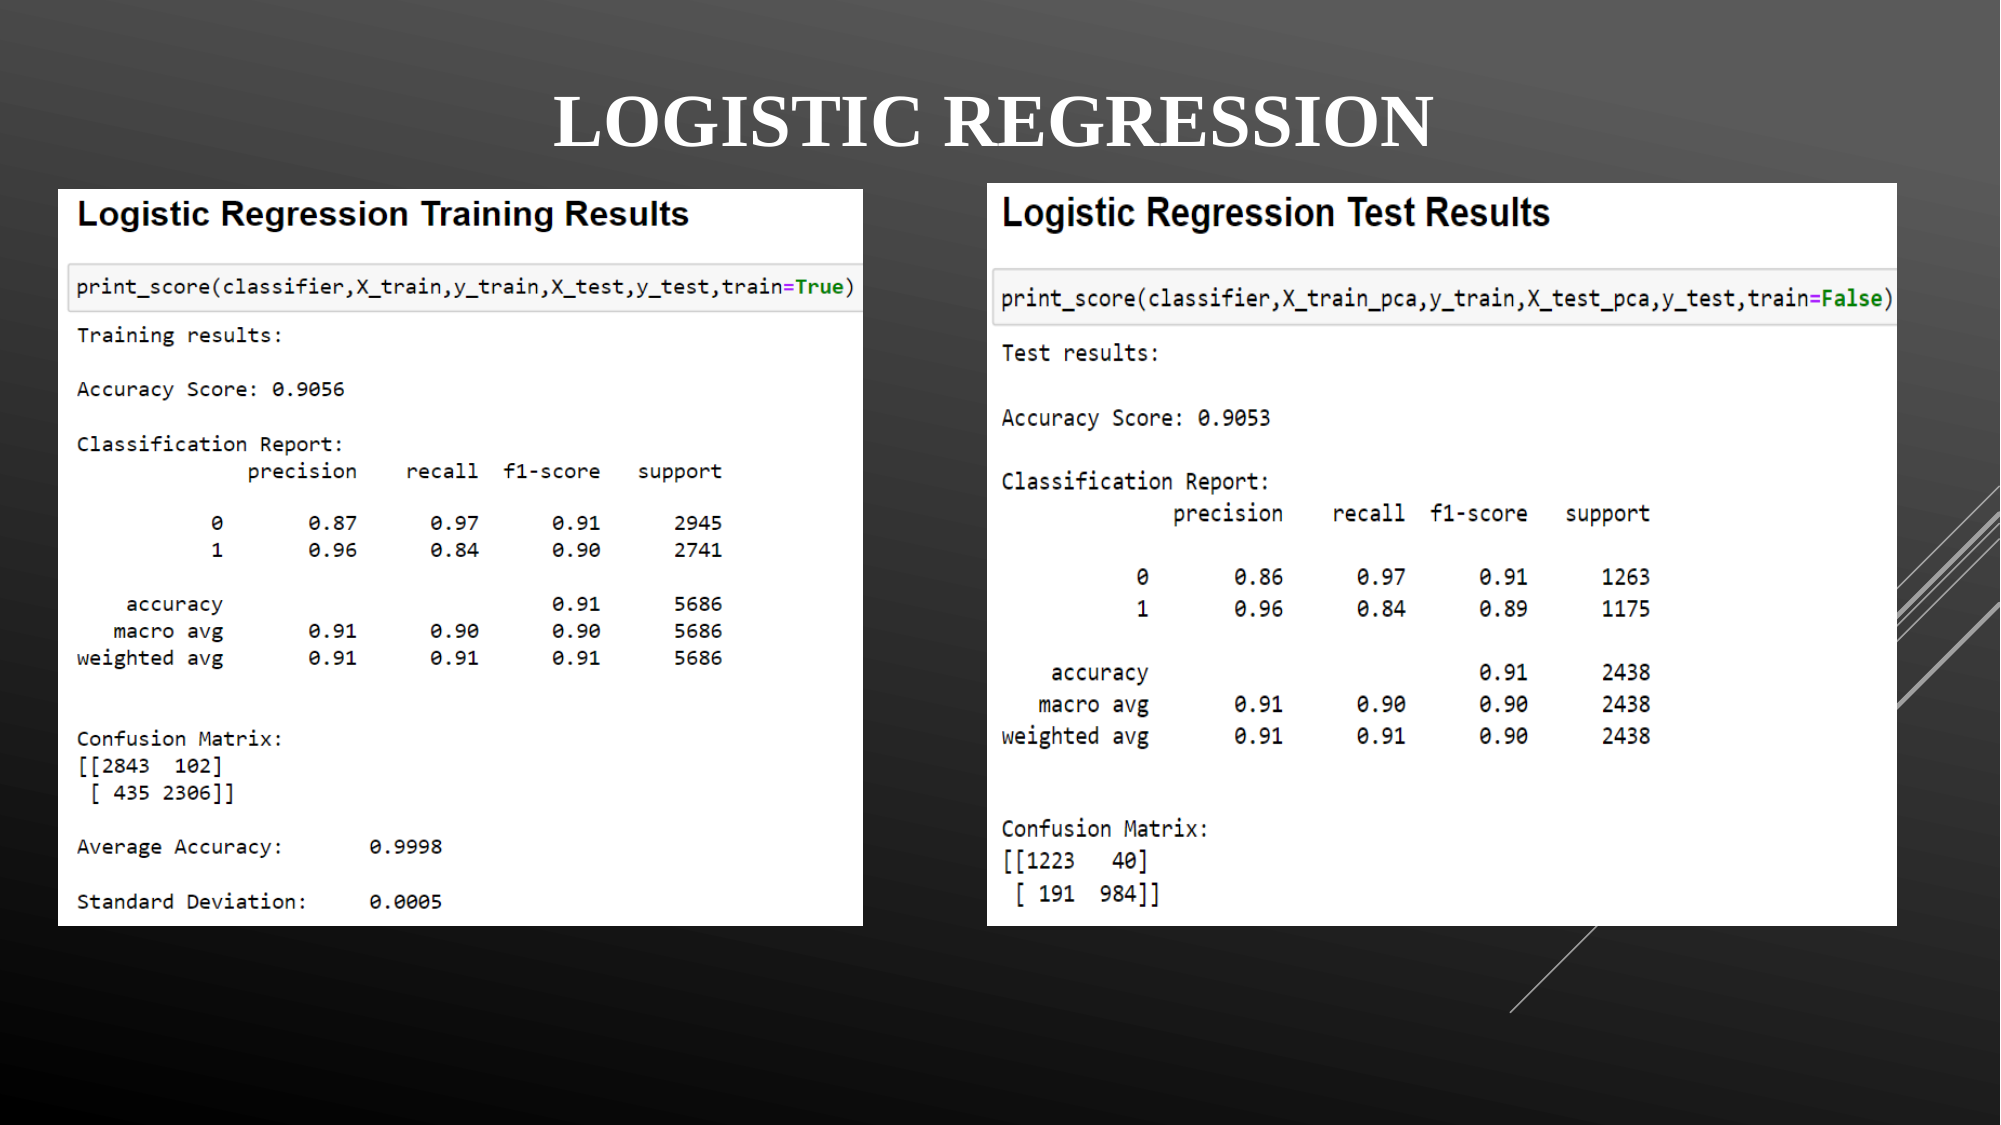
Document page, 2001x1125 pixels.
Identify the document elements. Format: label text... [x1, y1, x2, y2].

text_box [1510, 485, 2000, 1013]
picture [58, 189, 863, 926]
picture [986, 183, 1897, 927]
title Logistic Regression [58, 42, 1931, 190]
text_box [0, 0, 2000, 1125]
